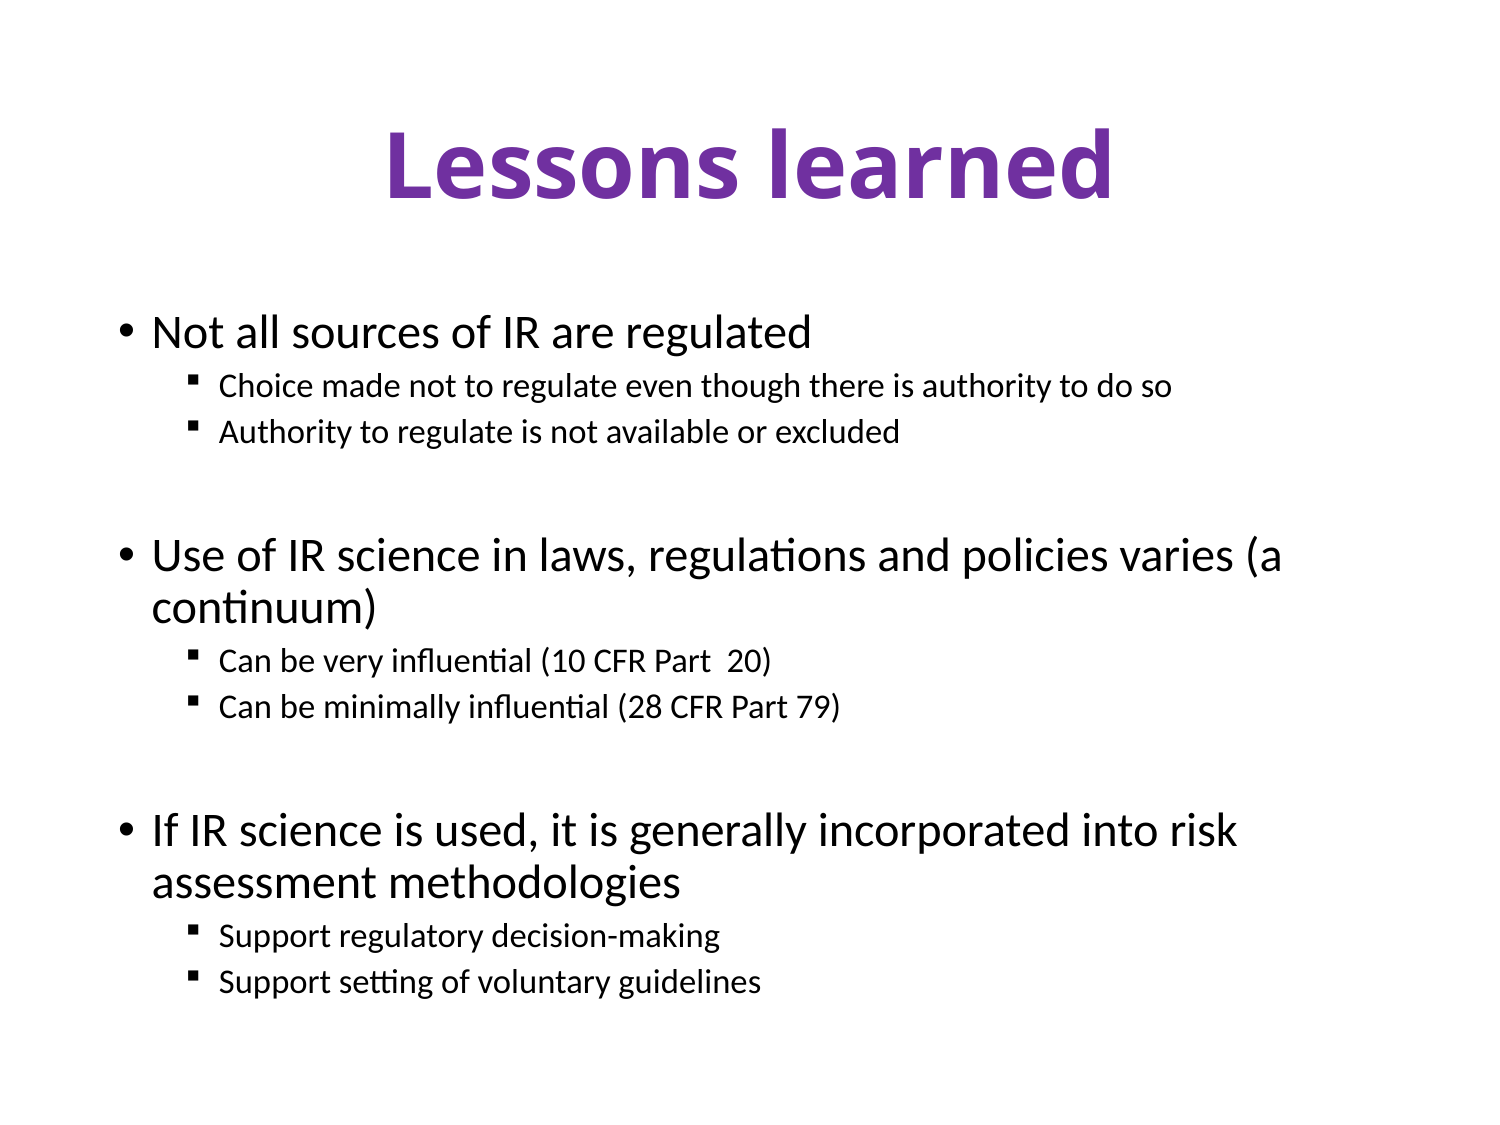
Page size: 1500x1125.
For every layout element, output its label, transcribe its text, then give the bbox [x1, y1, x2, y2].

list Not all sources of IR are regulated Choice made not to regulate even though there is authority to do so Authority to regulate is not available or excluded Use of IR science in laws, regulations and policies varies (a continuum) Can be very influential (10 CFR Part 20) Can be minimally influential (28 CFR Part 79) If IR science is used, it is generally incorporated into risk assessment methodologies Support regulatory decision-making Support setting of voluntary guidelines [103, 299, 1397, 1014]
title Lessons learned [103, 59, 1397, 278]
